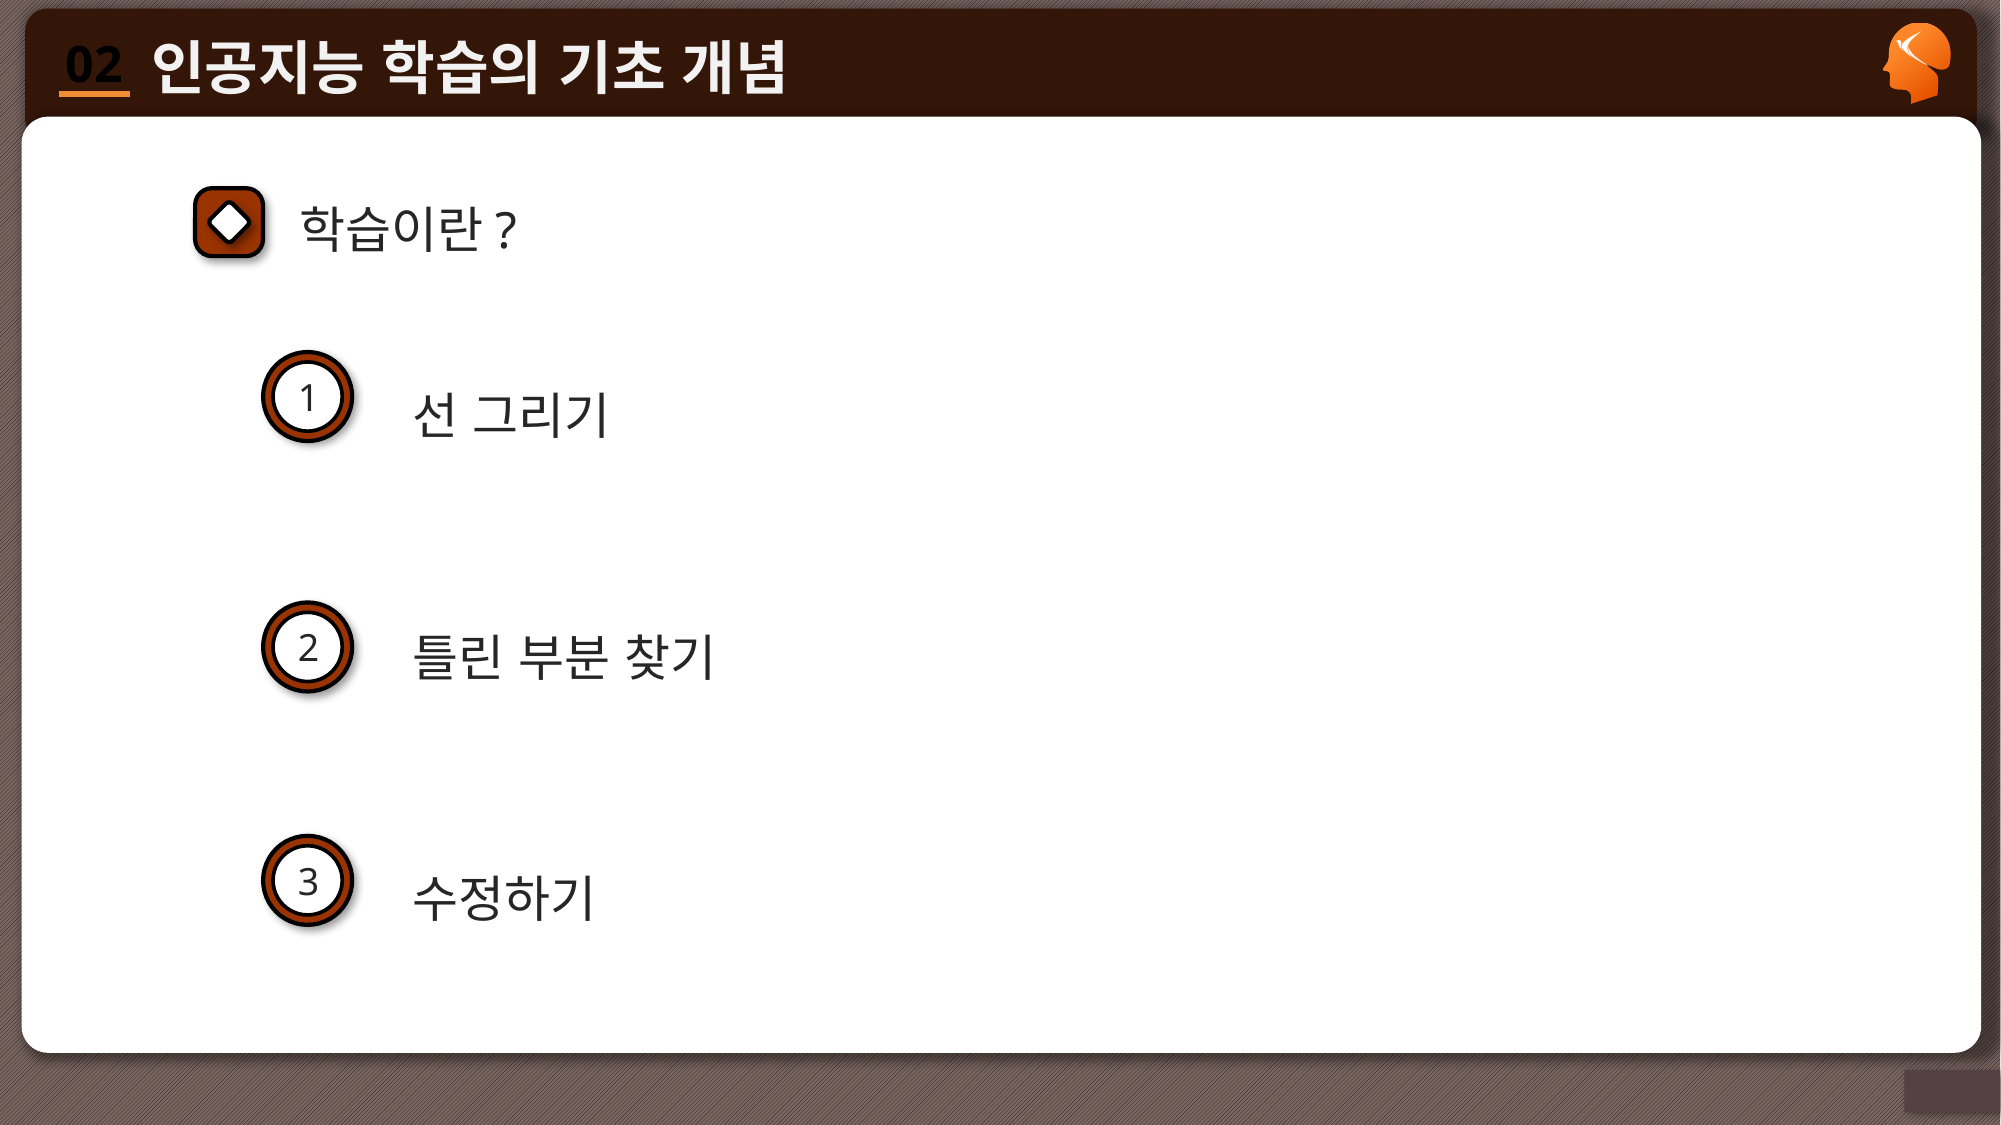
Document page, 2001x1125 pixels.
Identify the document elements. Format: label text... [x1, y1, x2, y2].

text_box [263, 344, 713, 442]
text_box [195, 188, 264, 257]
text_box 학습이란? [289, 188, 1509, 268]
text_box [263, 586, 1037, 692]
picture [1880, 23, 1954, 107]
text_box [263, 827, 713, 925]
